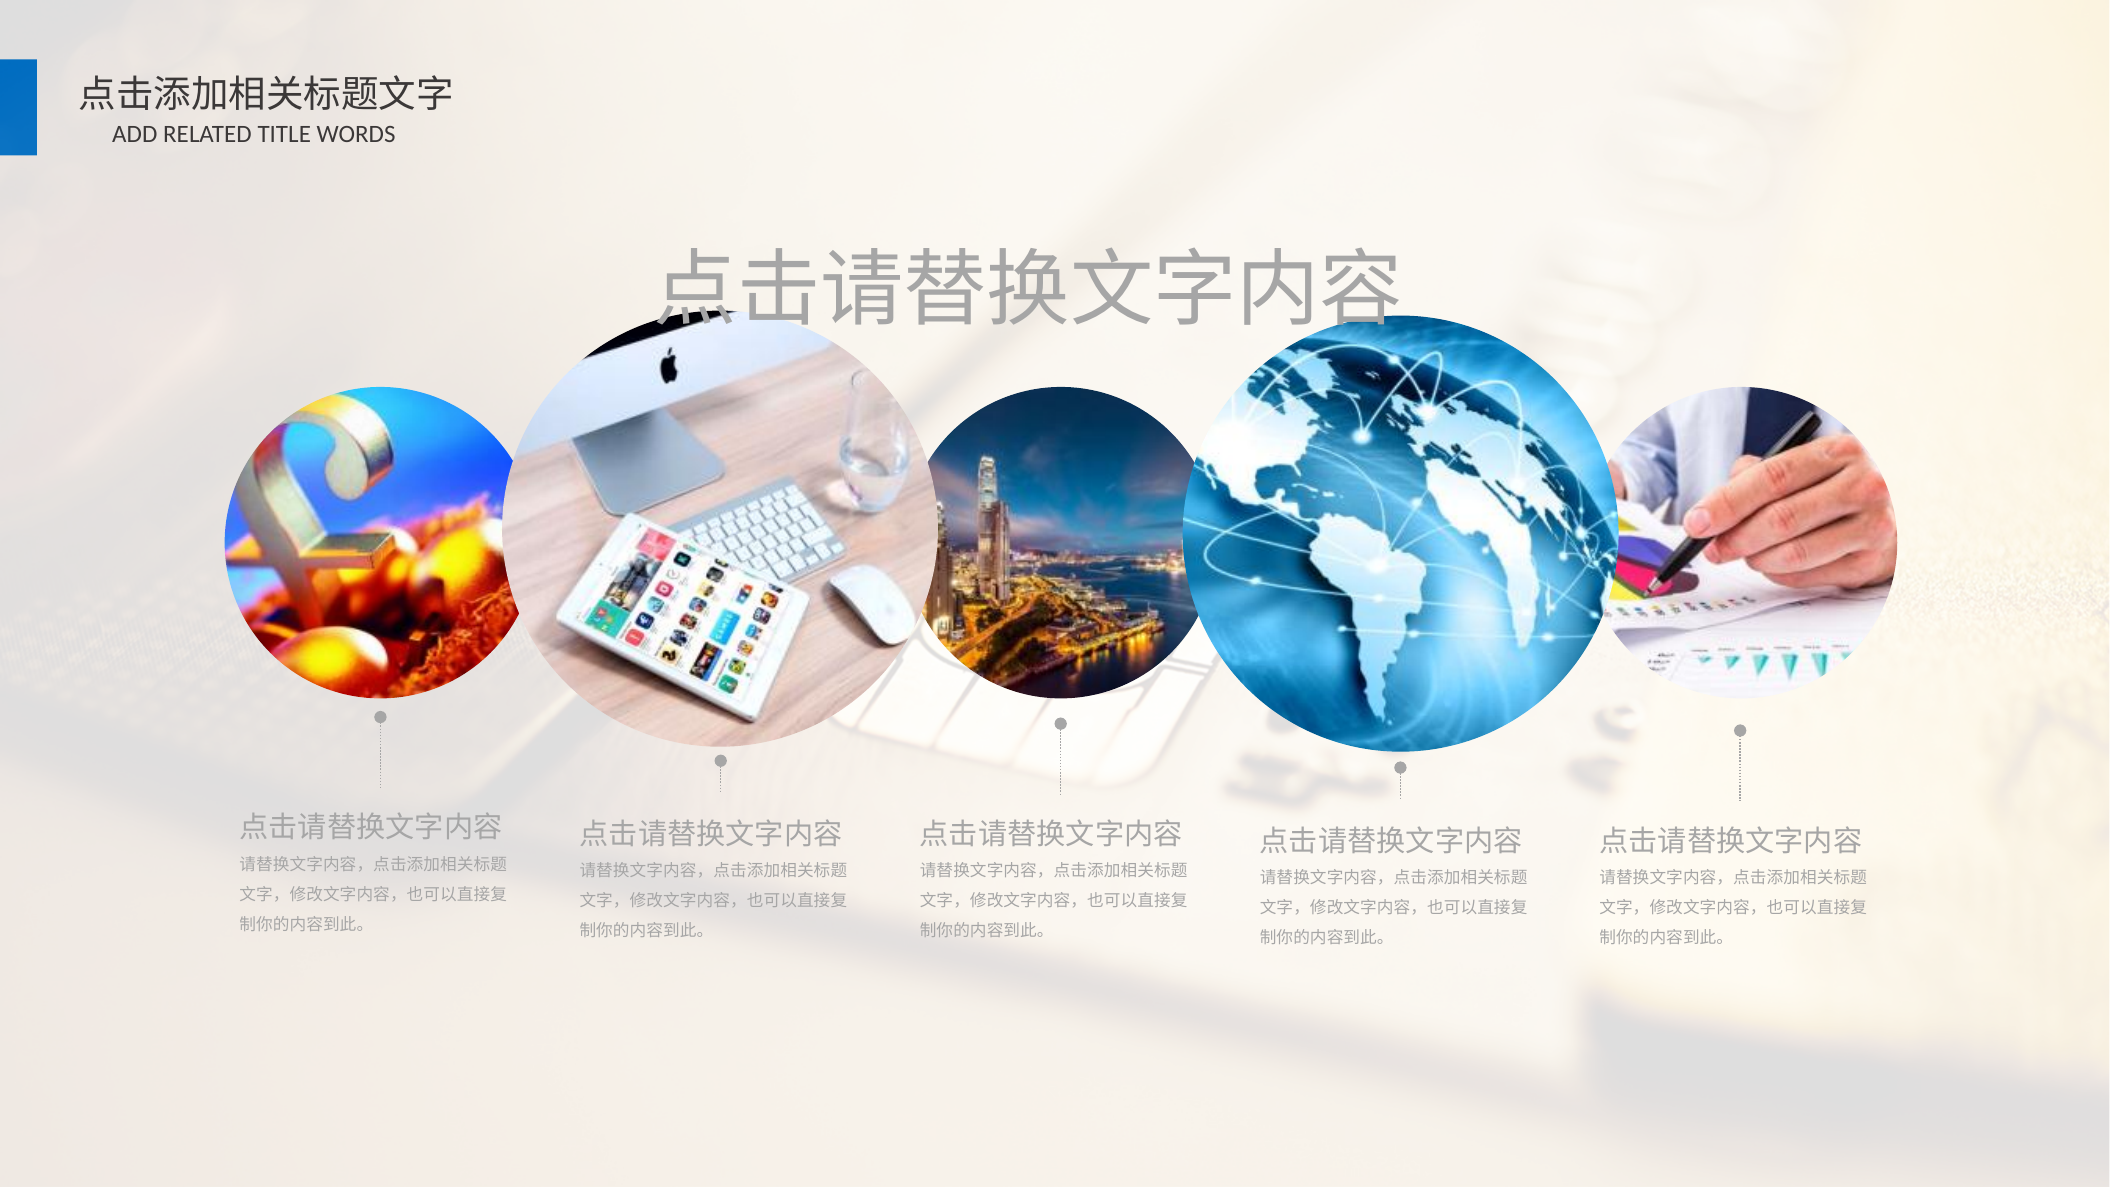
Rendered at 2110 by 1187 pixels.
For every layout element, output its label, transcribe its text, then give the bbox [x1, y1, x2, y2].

text_box [223, 385, 519, 700]
text_box 点击请替换文字内容 请替换文字内容，点击添加相关标题文字，修改文字内容，也可以直接复制你的内容到此。 [224, 781, 537, 944]
text_box [1181, 326, 1620, 753]
text_box 点击请替换文字内容 请替换文字内容，点击添加相关标题文字，修改文字内容，也可以直接复制你的内容到此。 [1584, 794, 1897, 957]
text_box 点击请替换文字内容 请替换文字内容，点击添加相关标题文字，修改文字内容，也可以直接复制你的内容到此。 [1244, 794, 1557, 957]
text_box 点击添加相关标题文字 [62, 61, 470, 123]
text_box [1604, 385, 1899, 700]
text_box [922, 385, 1198, 700]
text_box 点击请替换文字内容 请替换文字内容，点击添加相关标题文字，修改文字内容，也可以直接复制你的内容到此。 [564, 787, 877, 950]
text_box 点击请替换文字内容 请替换文字内容，点击添加相关标题文字，修改文字内容，也可以直接复制你的内容到此。 [904, 787, 1217, 950]
text_box ADD RELATED TITLE WORDS [96, 109, 413, 156]
text_box 点击请替换文字内容 [639, 178, 1471, 343]
text_box [501, 325, 940, 748]
